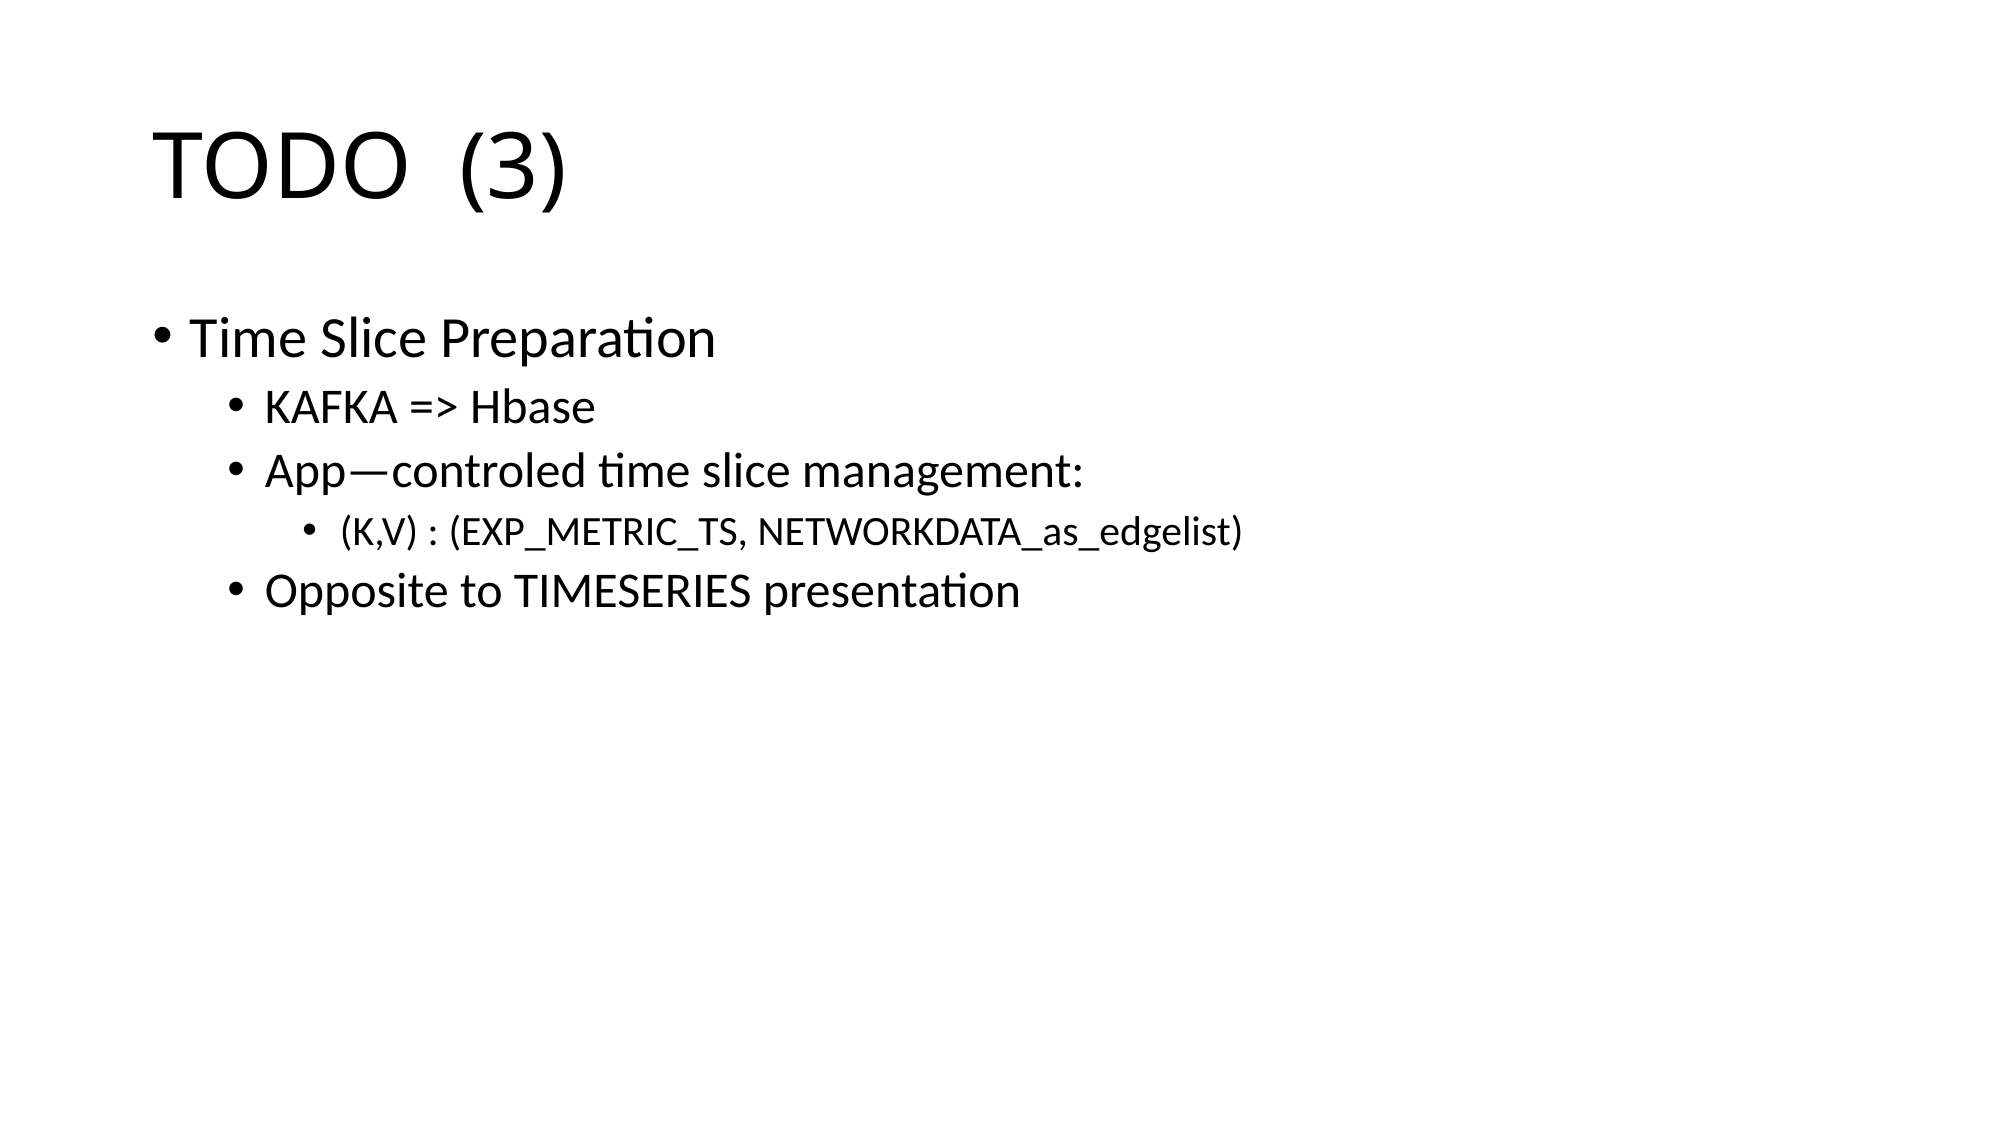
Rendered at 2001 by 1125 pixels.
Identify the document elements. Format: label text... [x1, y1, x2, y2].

title TODO (3) [137, 59, 1863, 278]
list Time Slice Preparation KAFKA => Hbase App—controled time slice management: (K,V) : (EXP_METRIC_TS, NETWORKDATA_as_edgelist) Opposite to TIMESERIES presentation [137, 299, 1863, 1014]
